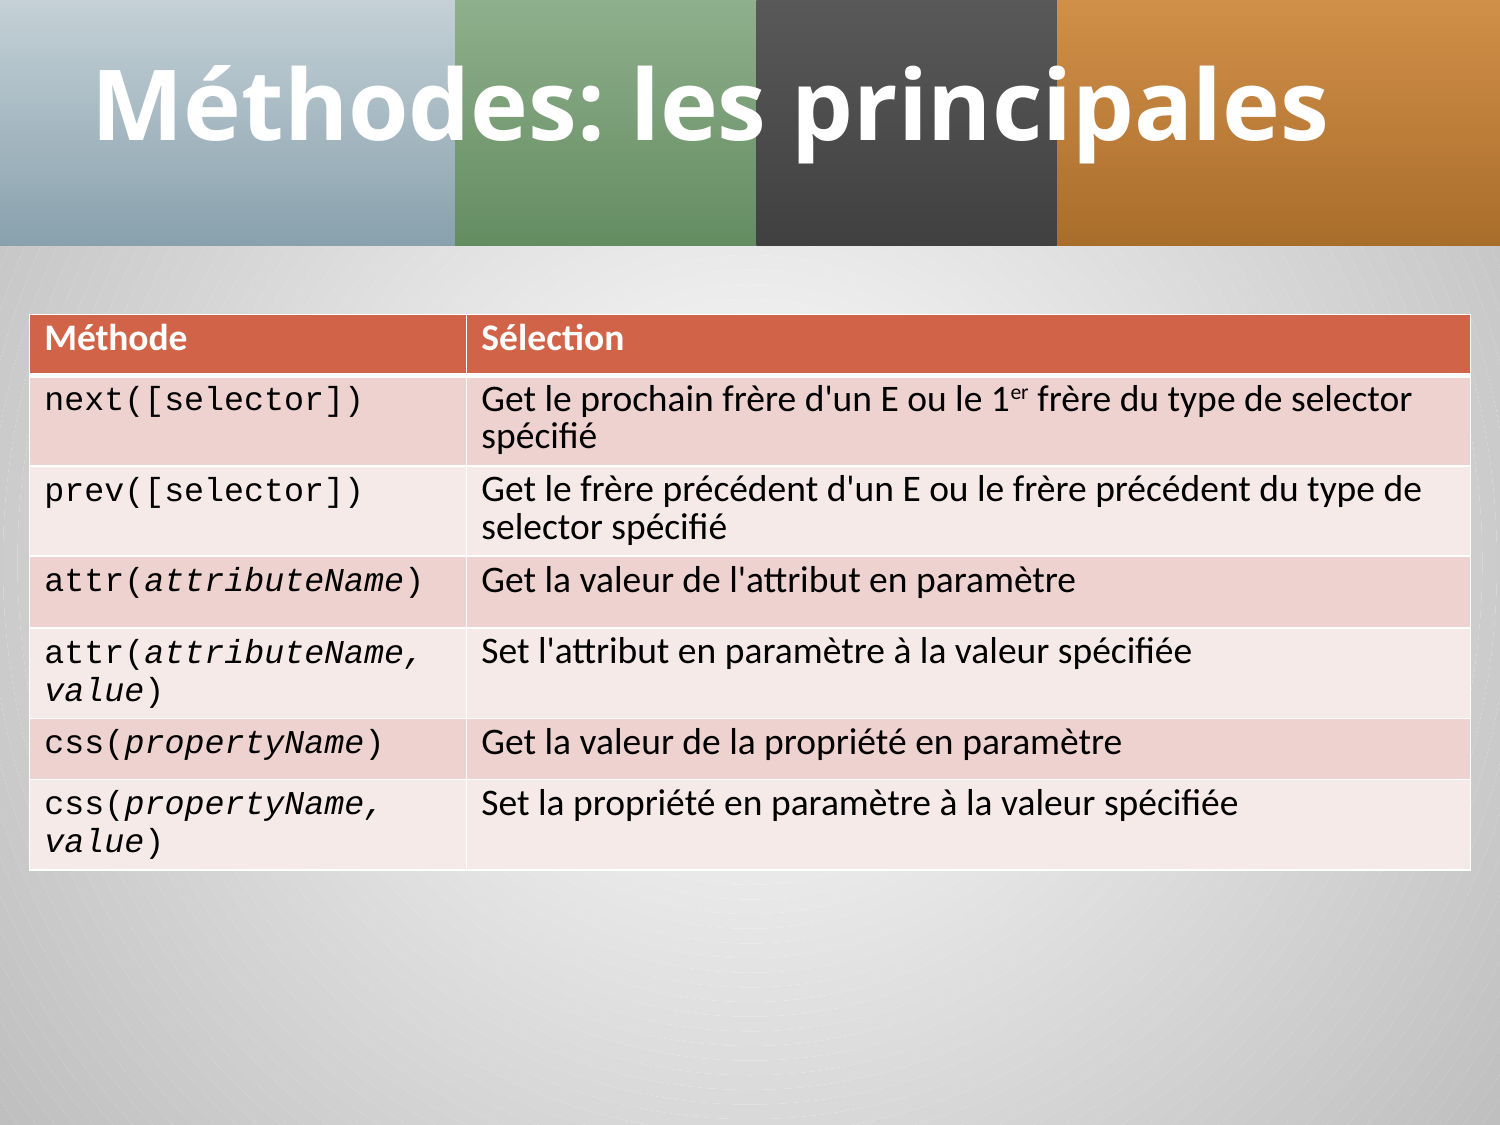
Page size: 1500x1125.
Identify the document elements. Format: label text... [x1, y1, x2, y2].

table_cell css(propertyName, value) [30, 780, 466, 869]
table_cell Get le frère précédent d'un E ou le frère précédent du type de selector spécifié [467, 467, 1470, 555]
table_cell css(propertyName) [30, 719, 466, 779]
table_cell attr(attributeName, value) [30, 629, 466, 718]
table_header Sélection [467, 315, 1470, 373]
table_header Méthode [30, 315, 466, 373]
table_cell next([selector]) [30, 378, 466, 465]
table_cell Get la valeur de la propriété en paramètre [467, 719, 1470, 779]
table_cell Get le prochain frère d'un E ou le 1er frère du type de selector spécifié [467, 378, 1470, 465]
table_cell prev([selector]) [30, 467, 466, 555]
table_cell Set la propriété en paramètre à la valeur spécifiée [467, 780, 1470, 869]
table_cell attr(attributeName) [30, 557, 466, 627]
table_cell Get la valeur de l'attribut en paramètre [467, 557, 1470, 627]
table_cell Set l'attribut en paramètre à la valeur spécifiée [467, 629, 1470, 718]
title Méthodes: les principales [76, 0, 1371, 218]
